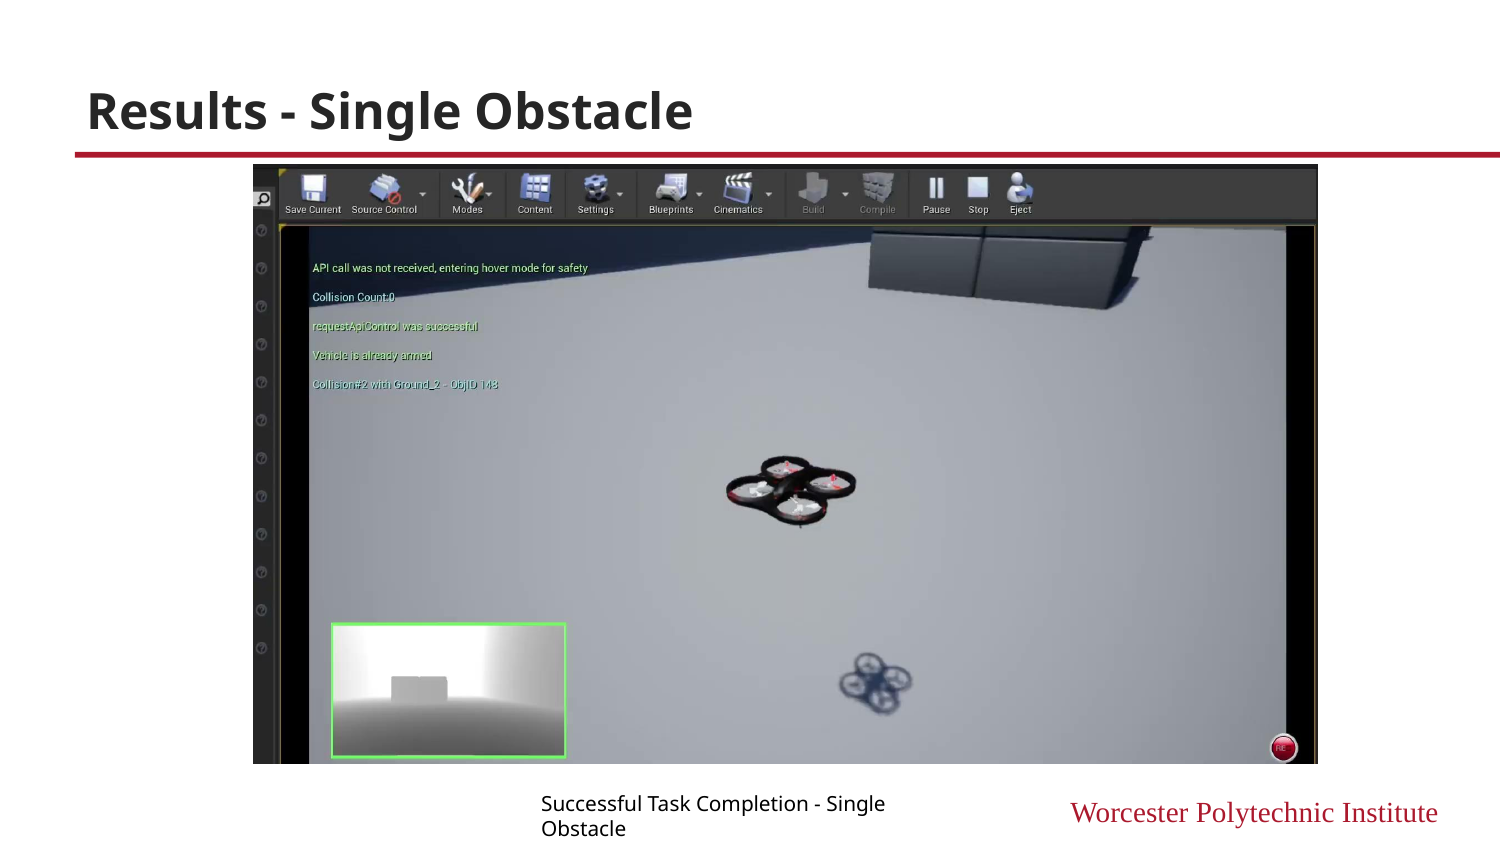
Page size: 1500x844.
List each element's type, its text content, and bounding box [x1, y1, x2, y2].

title Results - Single Obstacle [75, 46, 1425, 145]
picture [253, 164, 1319, 764]
text_box Successful Task Completion - Single Obstacle [525, 775, 991, 827]
